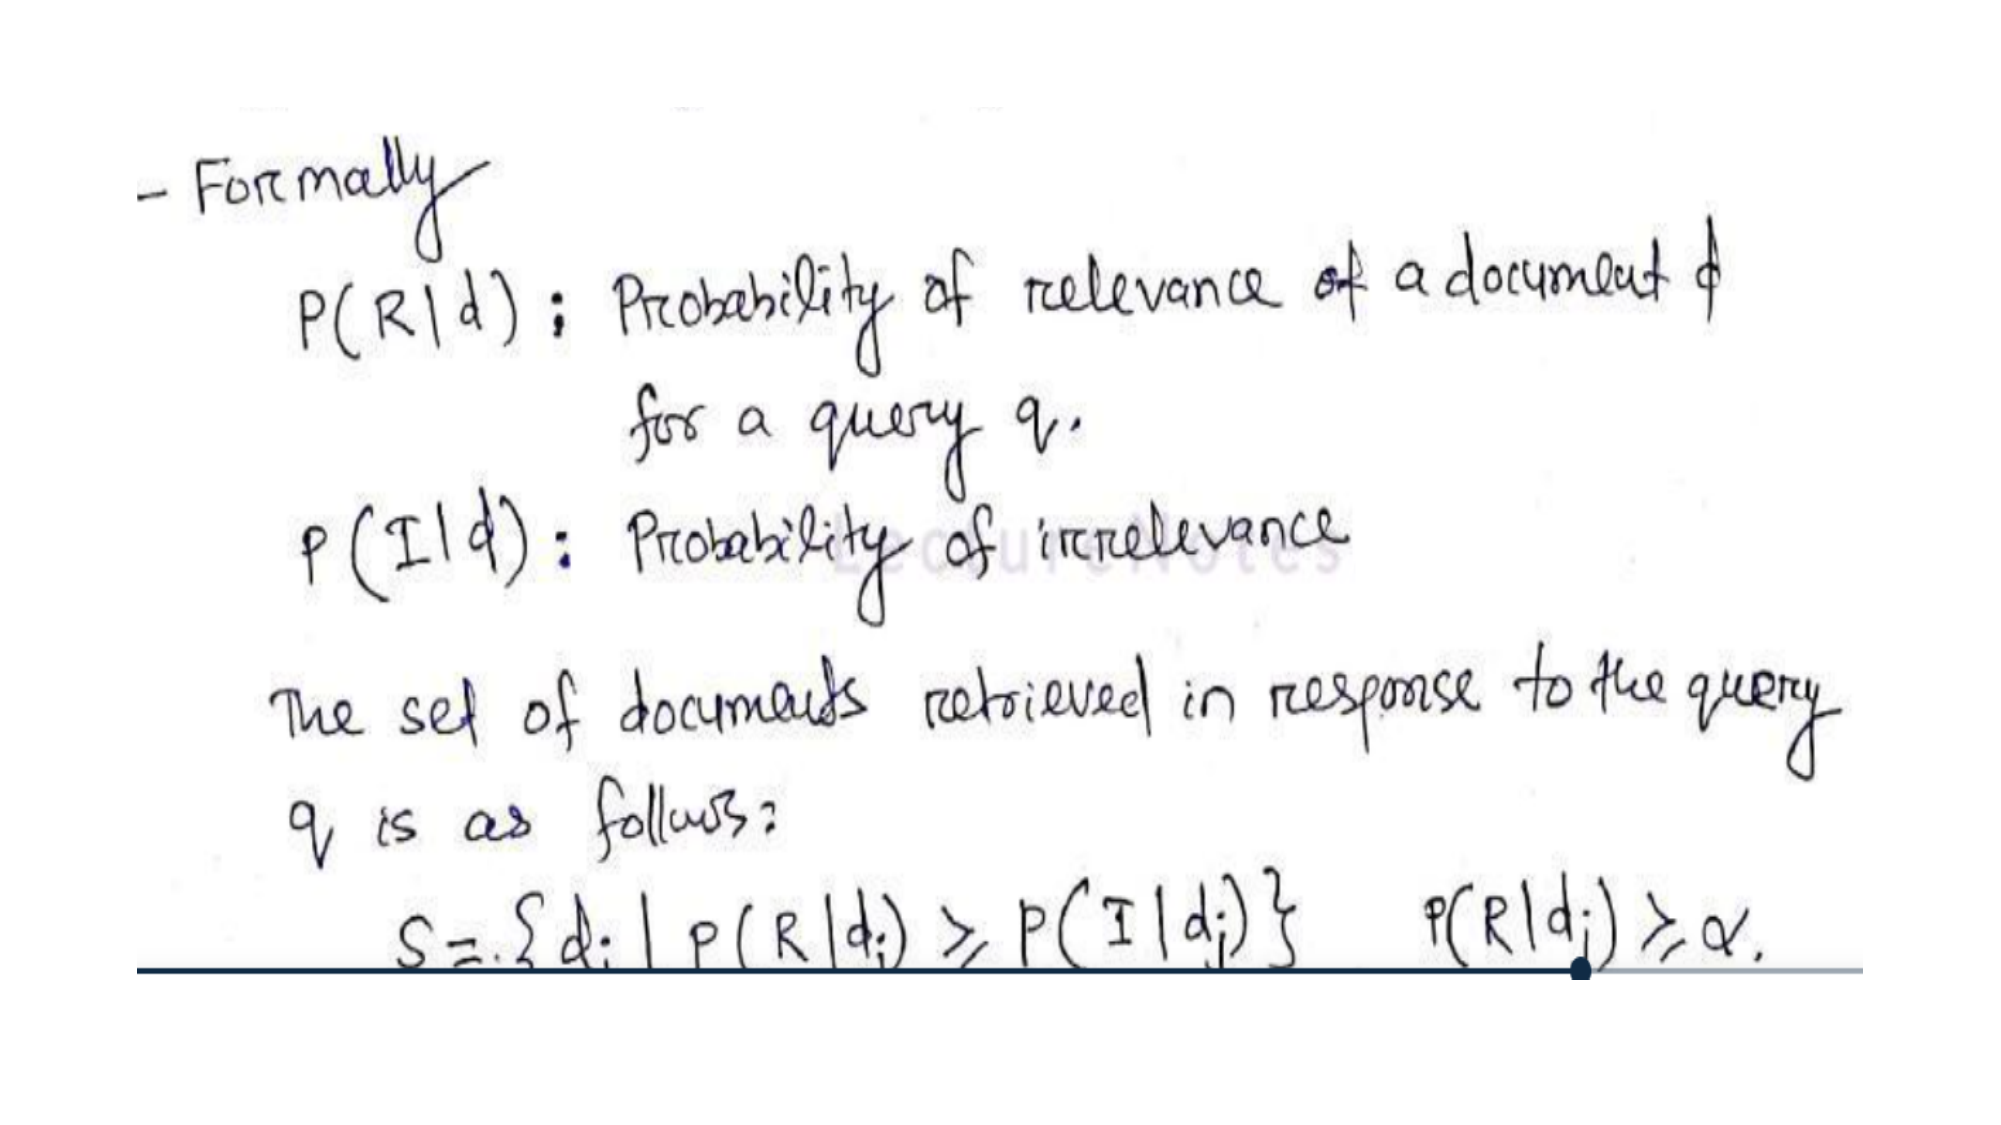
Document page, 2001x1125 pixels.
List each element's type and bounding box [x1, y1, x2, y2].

list [137, 107, 1863, 980]
